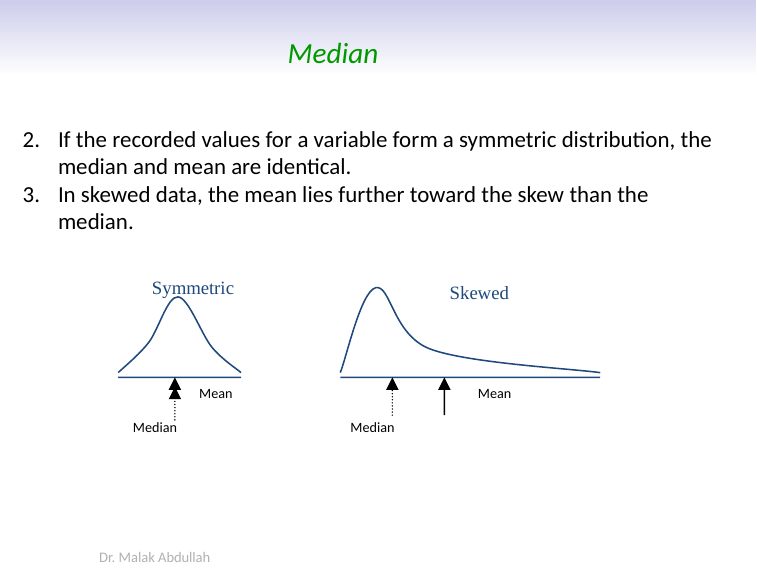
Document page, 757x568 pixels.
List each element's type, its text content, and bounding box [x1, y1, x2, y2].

text_box Median [118, 411, 199, 444]
text_box Median [335, 411, 416, 444]
text_box [168, 386, 182, 402]
text_box [168, 377, 182, 390]
title Median [287, 34, 469, 70]
text_box Symmetric [137, 268, 256, 306]
text_box Mean [463, 377, 539, 410]
text_box [438, 377, 451, 416]
list If the recorded values for a variable form a symmetric distribution, the median and mean are identical. In skewed data, the mean lies further toward the skew than the median. [22, 124, 716, 402]
text_box [340, 287, 601, 373]
text_box Mean [184, 377, 260, 410]
text_box [118, 306, 242, 373]
picture [0, 0, 756, 74]
text_box Skewed [434, 273, 553, 311]
footer Dr. Malak Abdullah [0, 548, 332, 566]
text_box [386, 377, 399, 390]
